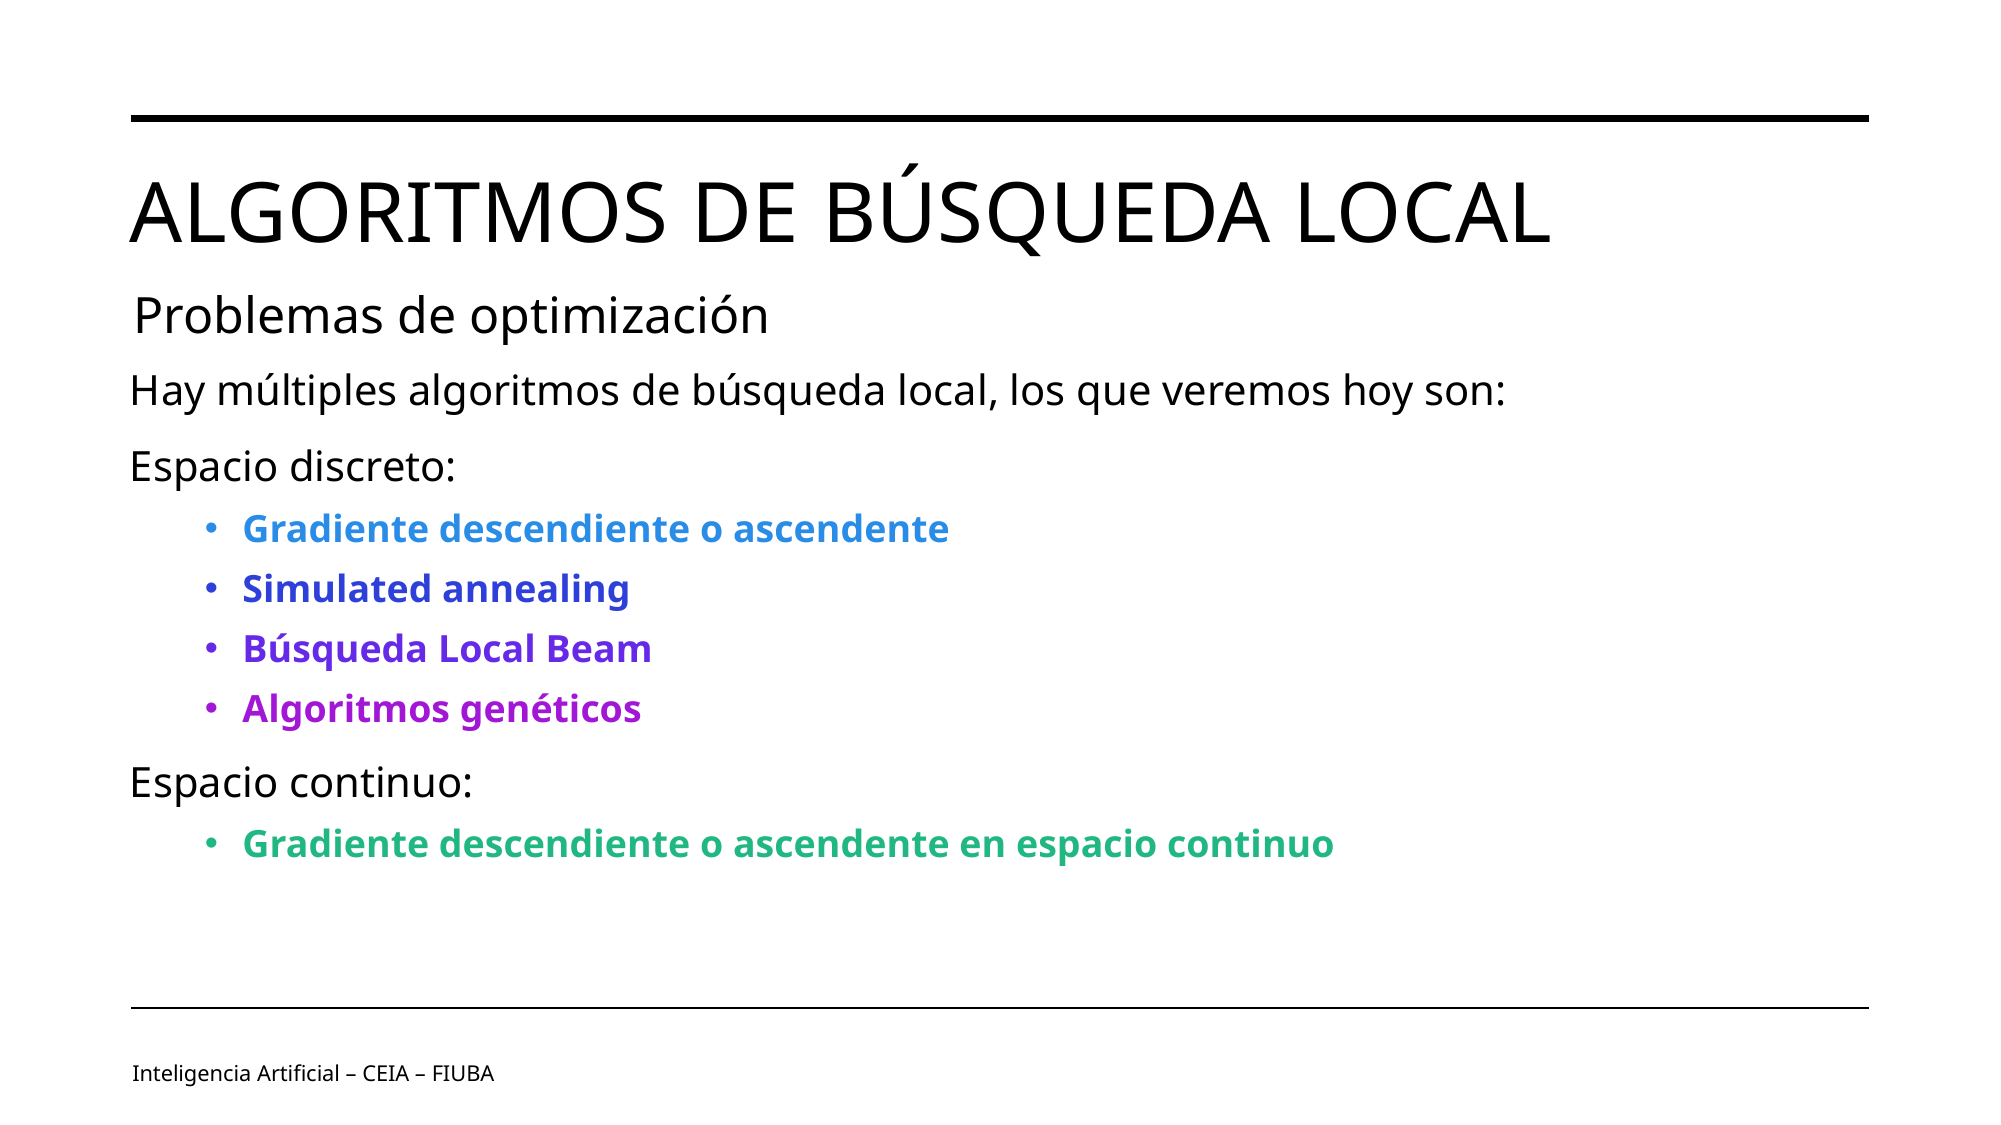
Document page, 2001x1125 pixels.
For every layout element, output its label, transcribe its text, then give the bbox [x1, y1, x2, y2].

footer Inteligencia Artificial – CEIA – FIUBA [117, 1042, 862, 1103]
list Hay múltiples algoritmos de búsqueda local, los que veremos hoy son: Espacio discreto: Gradiente descendiente o ascendente Simulated annealing Búsqueda Local Beam Algoritmos genéticos Espacio continuo: Gradiente descendiente o ascendente en espacio continuo [114, 351, 1869, 973]
text_box Problemas de optimización [118, 275, 1377, 351]
title Algoritmos de Búsqueda Local [114, 151, 1869, 351]
